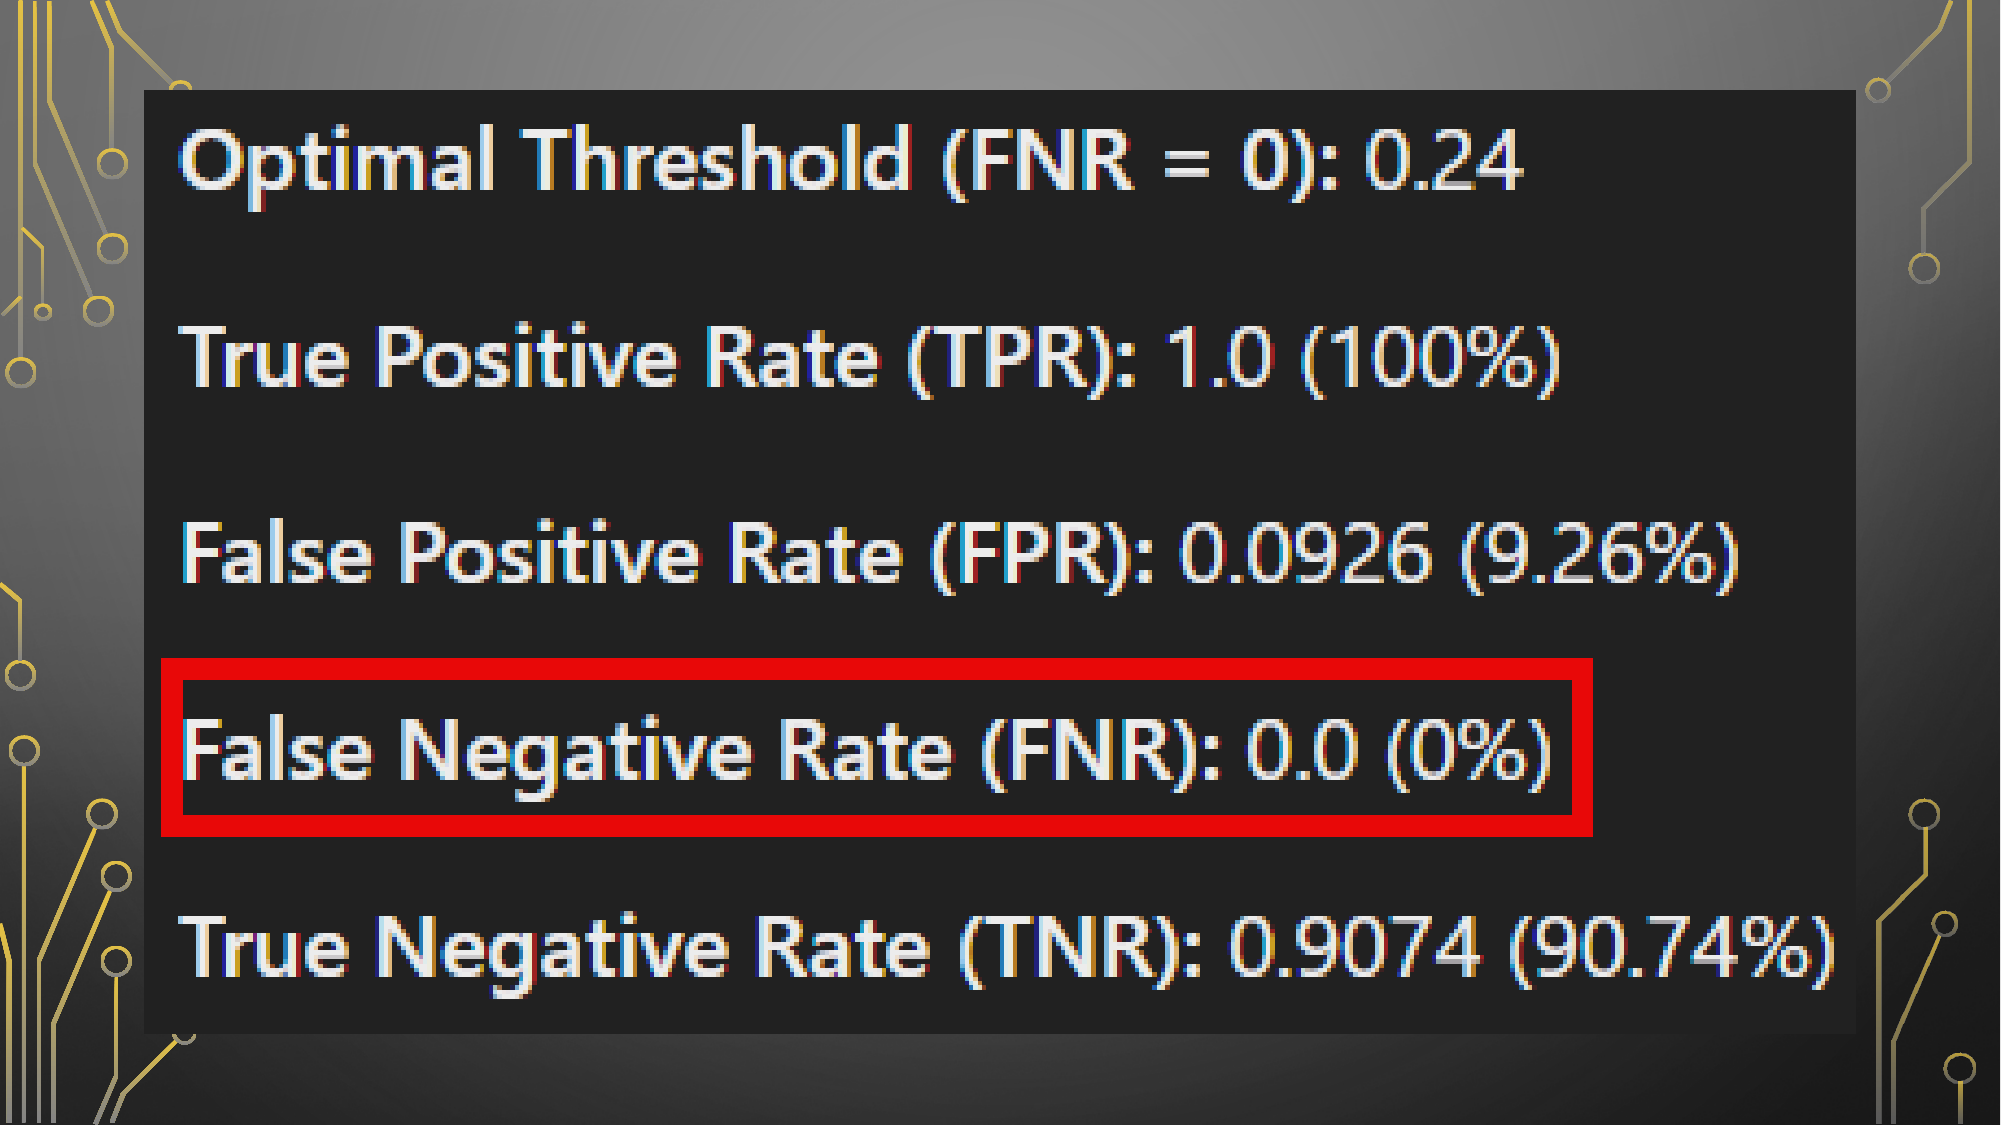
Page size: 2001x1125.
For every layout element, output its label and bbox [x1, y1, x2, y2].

picture [143, 90, 1856, 1035]
